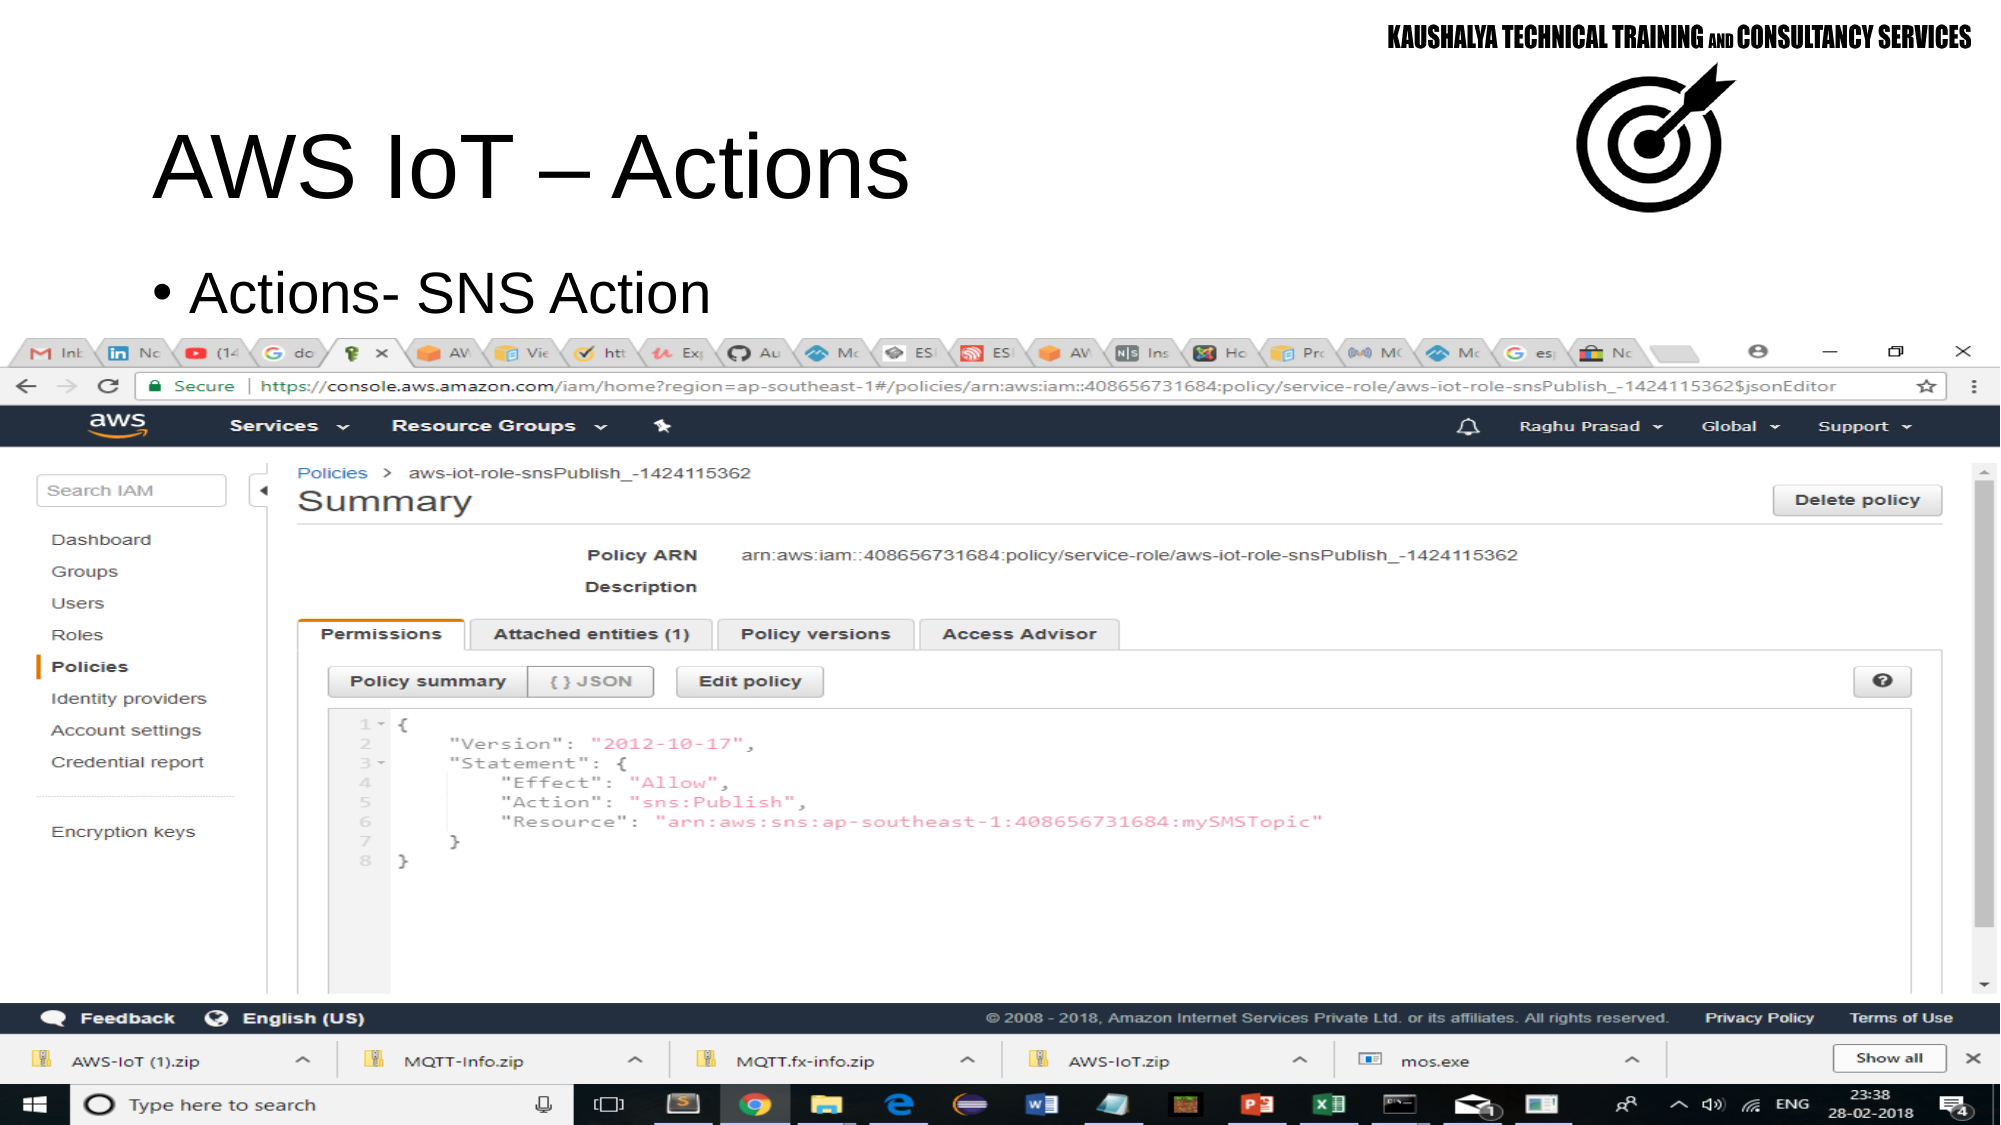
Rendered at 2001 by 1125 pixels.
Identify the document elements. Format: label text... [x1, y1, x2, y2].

list Actions- SNS Action [137, 256, 1863, 338]
title AWS IoT – Actions [137, 59, 1863, 256]
picture [0, 338, 2000, 1125]
picture [1358, 2, 1997, 221]
